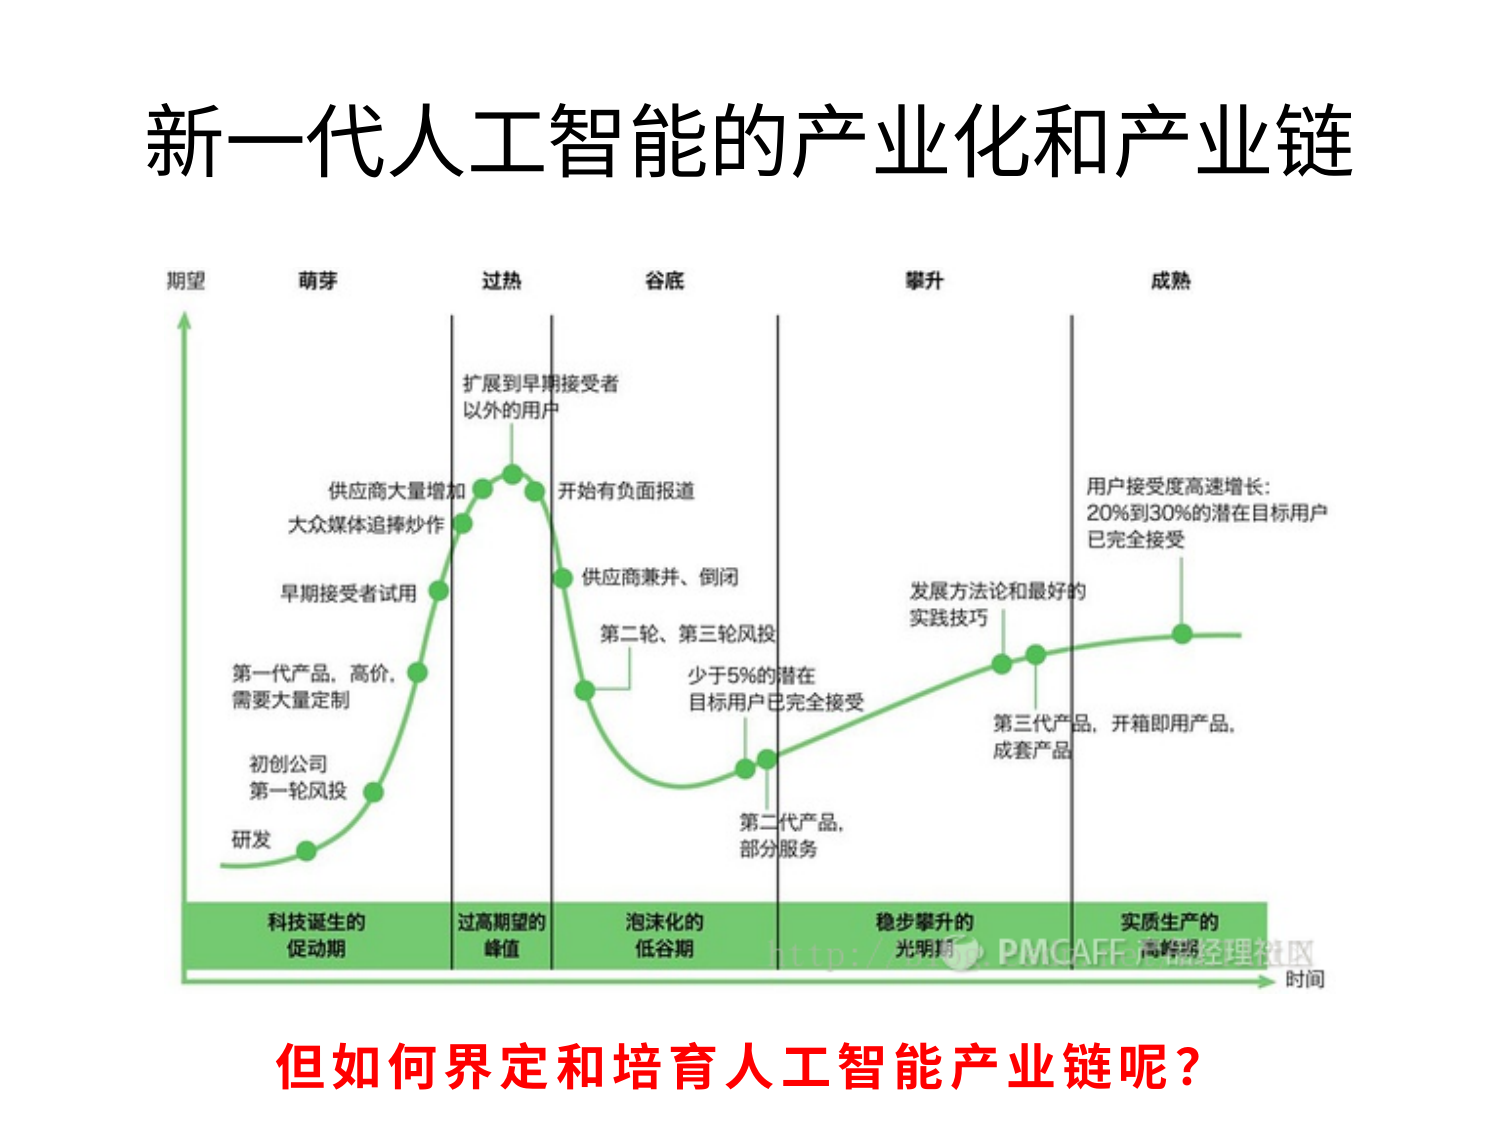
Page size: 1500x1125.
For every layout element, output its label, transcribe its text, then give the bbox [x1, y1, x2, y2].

text_box 但如何界定和培育人工智能产业链呢？ [259, 1028, 1241, 1104]
title 新一代人工智能的产业化和产业链 [75, 45, 1425, 233]
picture [163, 266, 1337, 994]
